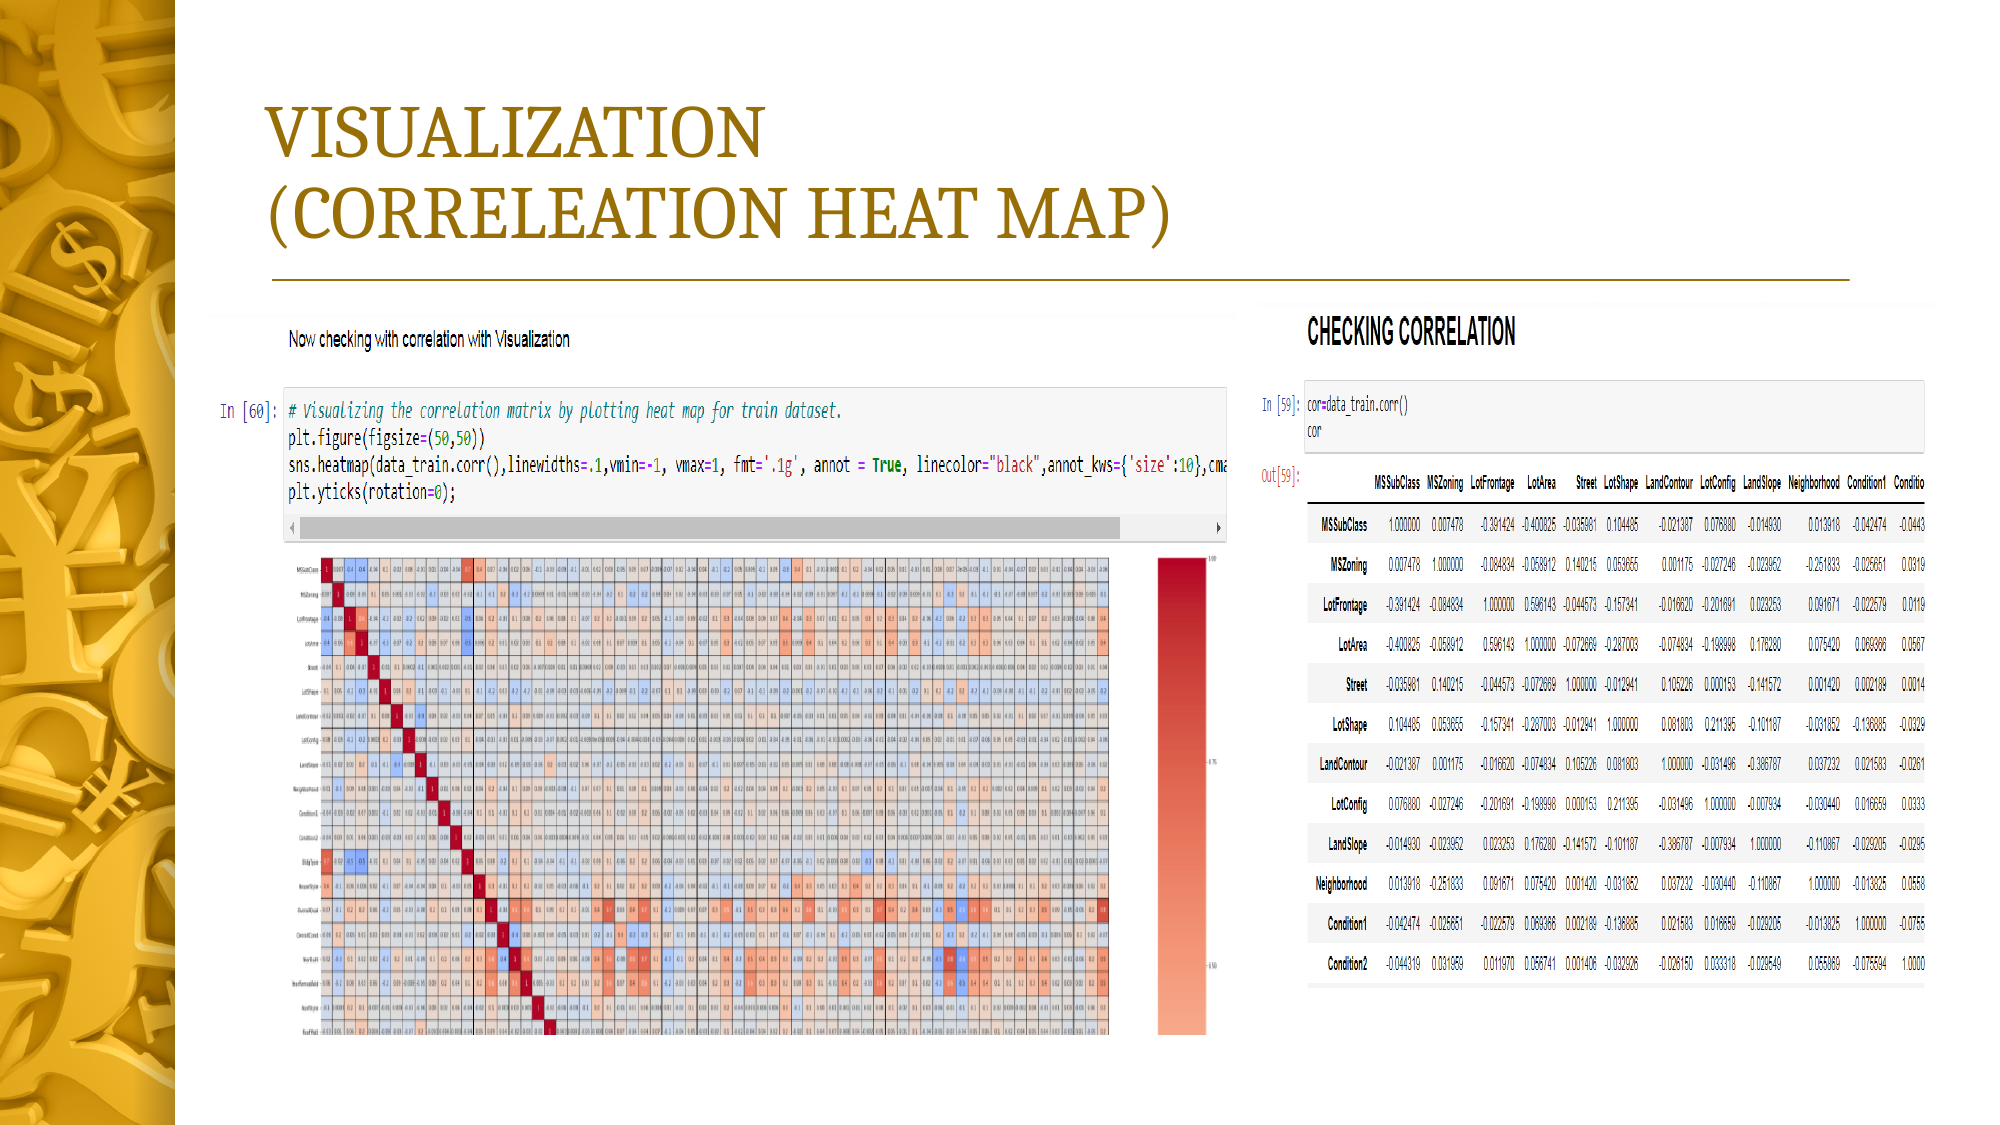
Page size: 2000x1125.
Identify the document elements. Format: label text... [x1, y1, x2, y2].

picture [0, 0, 175, 1125]
title VISUALIZATION (CORRELEATION HEAT MAP) [249, 62, 1863, 263]
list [1259, 302, 1933, 988]
picture [208, 314, 1236, 1035]
